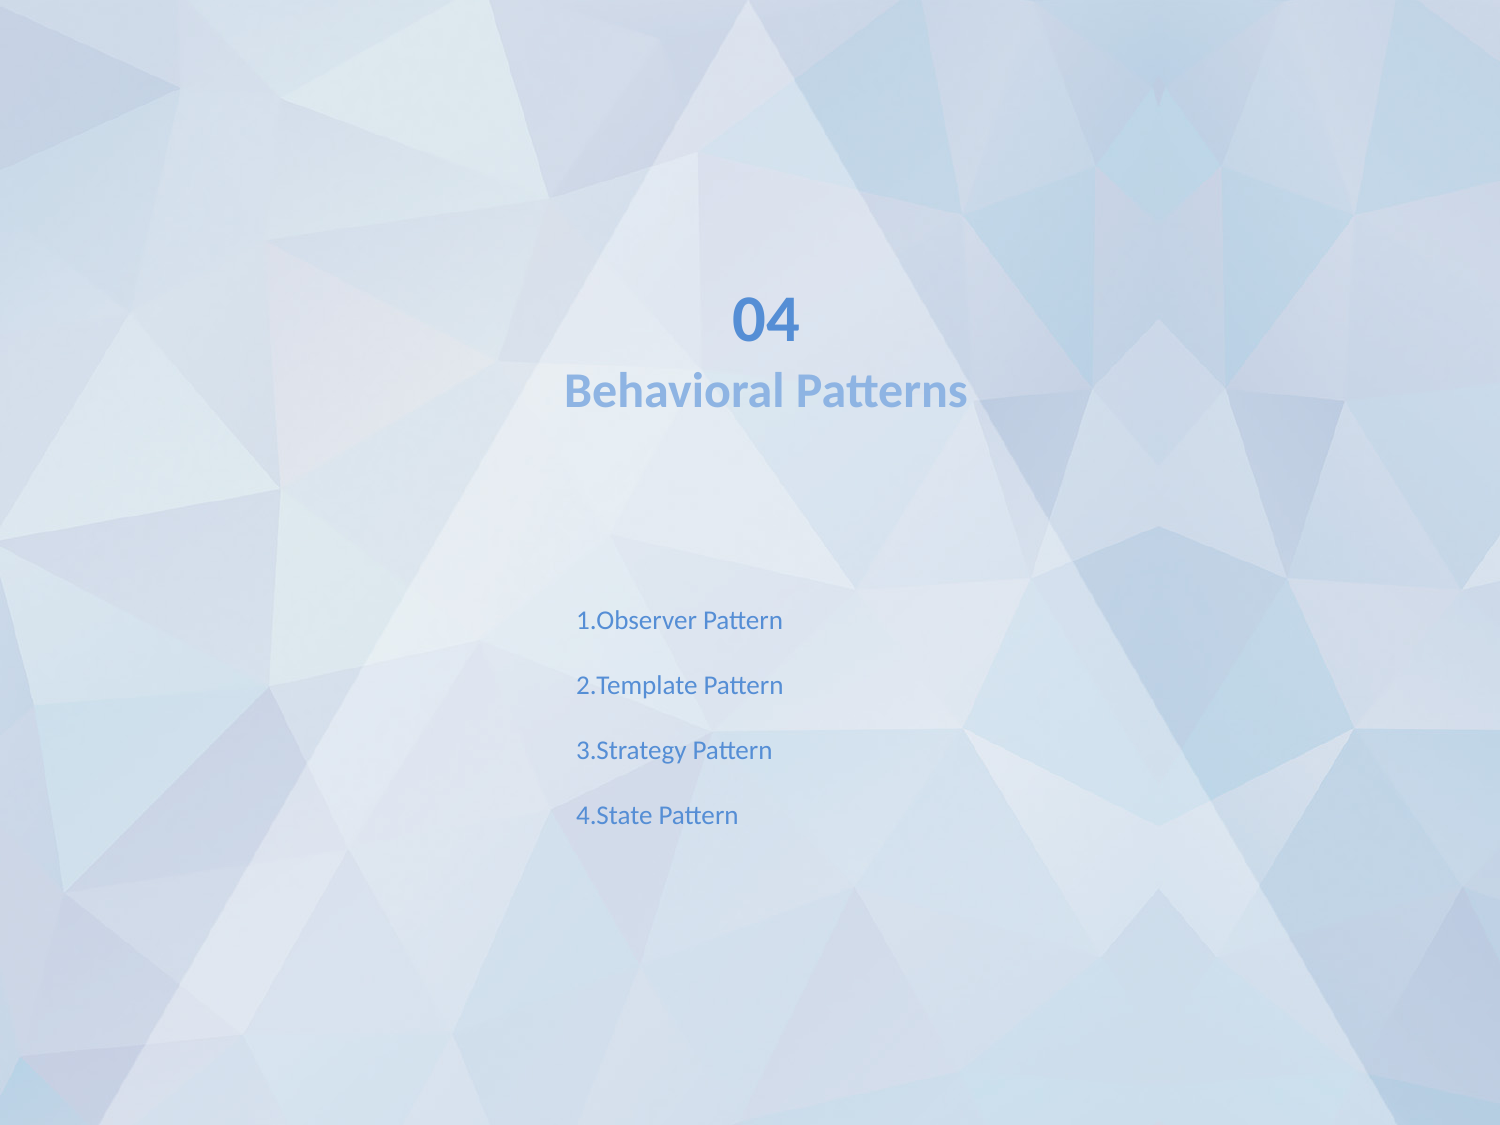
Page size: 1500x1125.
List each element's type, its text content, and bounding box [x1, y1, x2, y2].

picture [0, 0, 1500, 1125]
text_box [458, 266, 1074, 426]
text_box Observer Pattern Template Pattern Strategy Pattern State Pattern [561, 562, 1069, 903]
